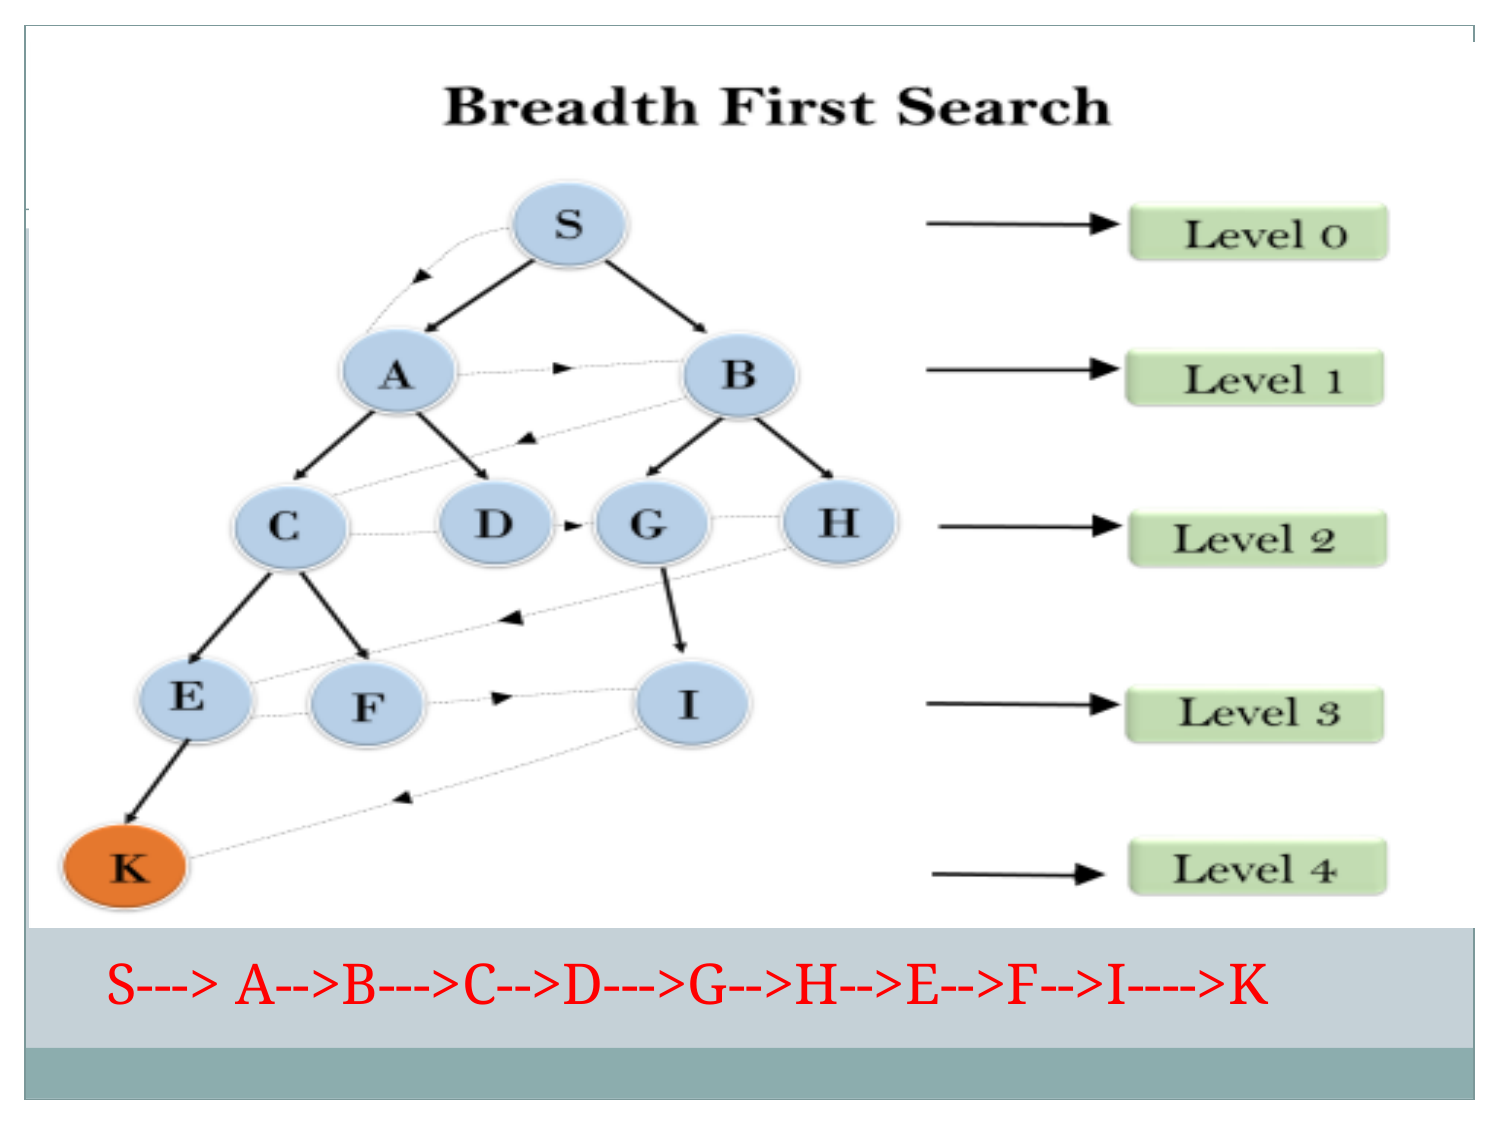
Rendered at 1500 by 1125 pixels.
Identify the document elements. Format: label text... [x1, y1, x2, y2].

list S---> A-->B--->C-->D--->G-->H-->E-->F-->I---->K [32, 940, 1428, 1084]
picture [29, 42, 1487, 928]
